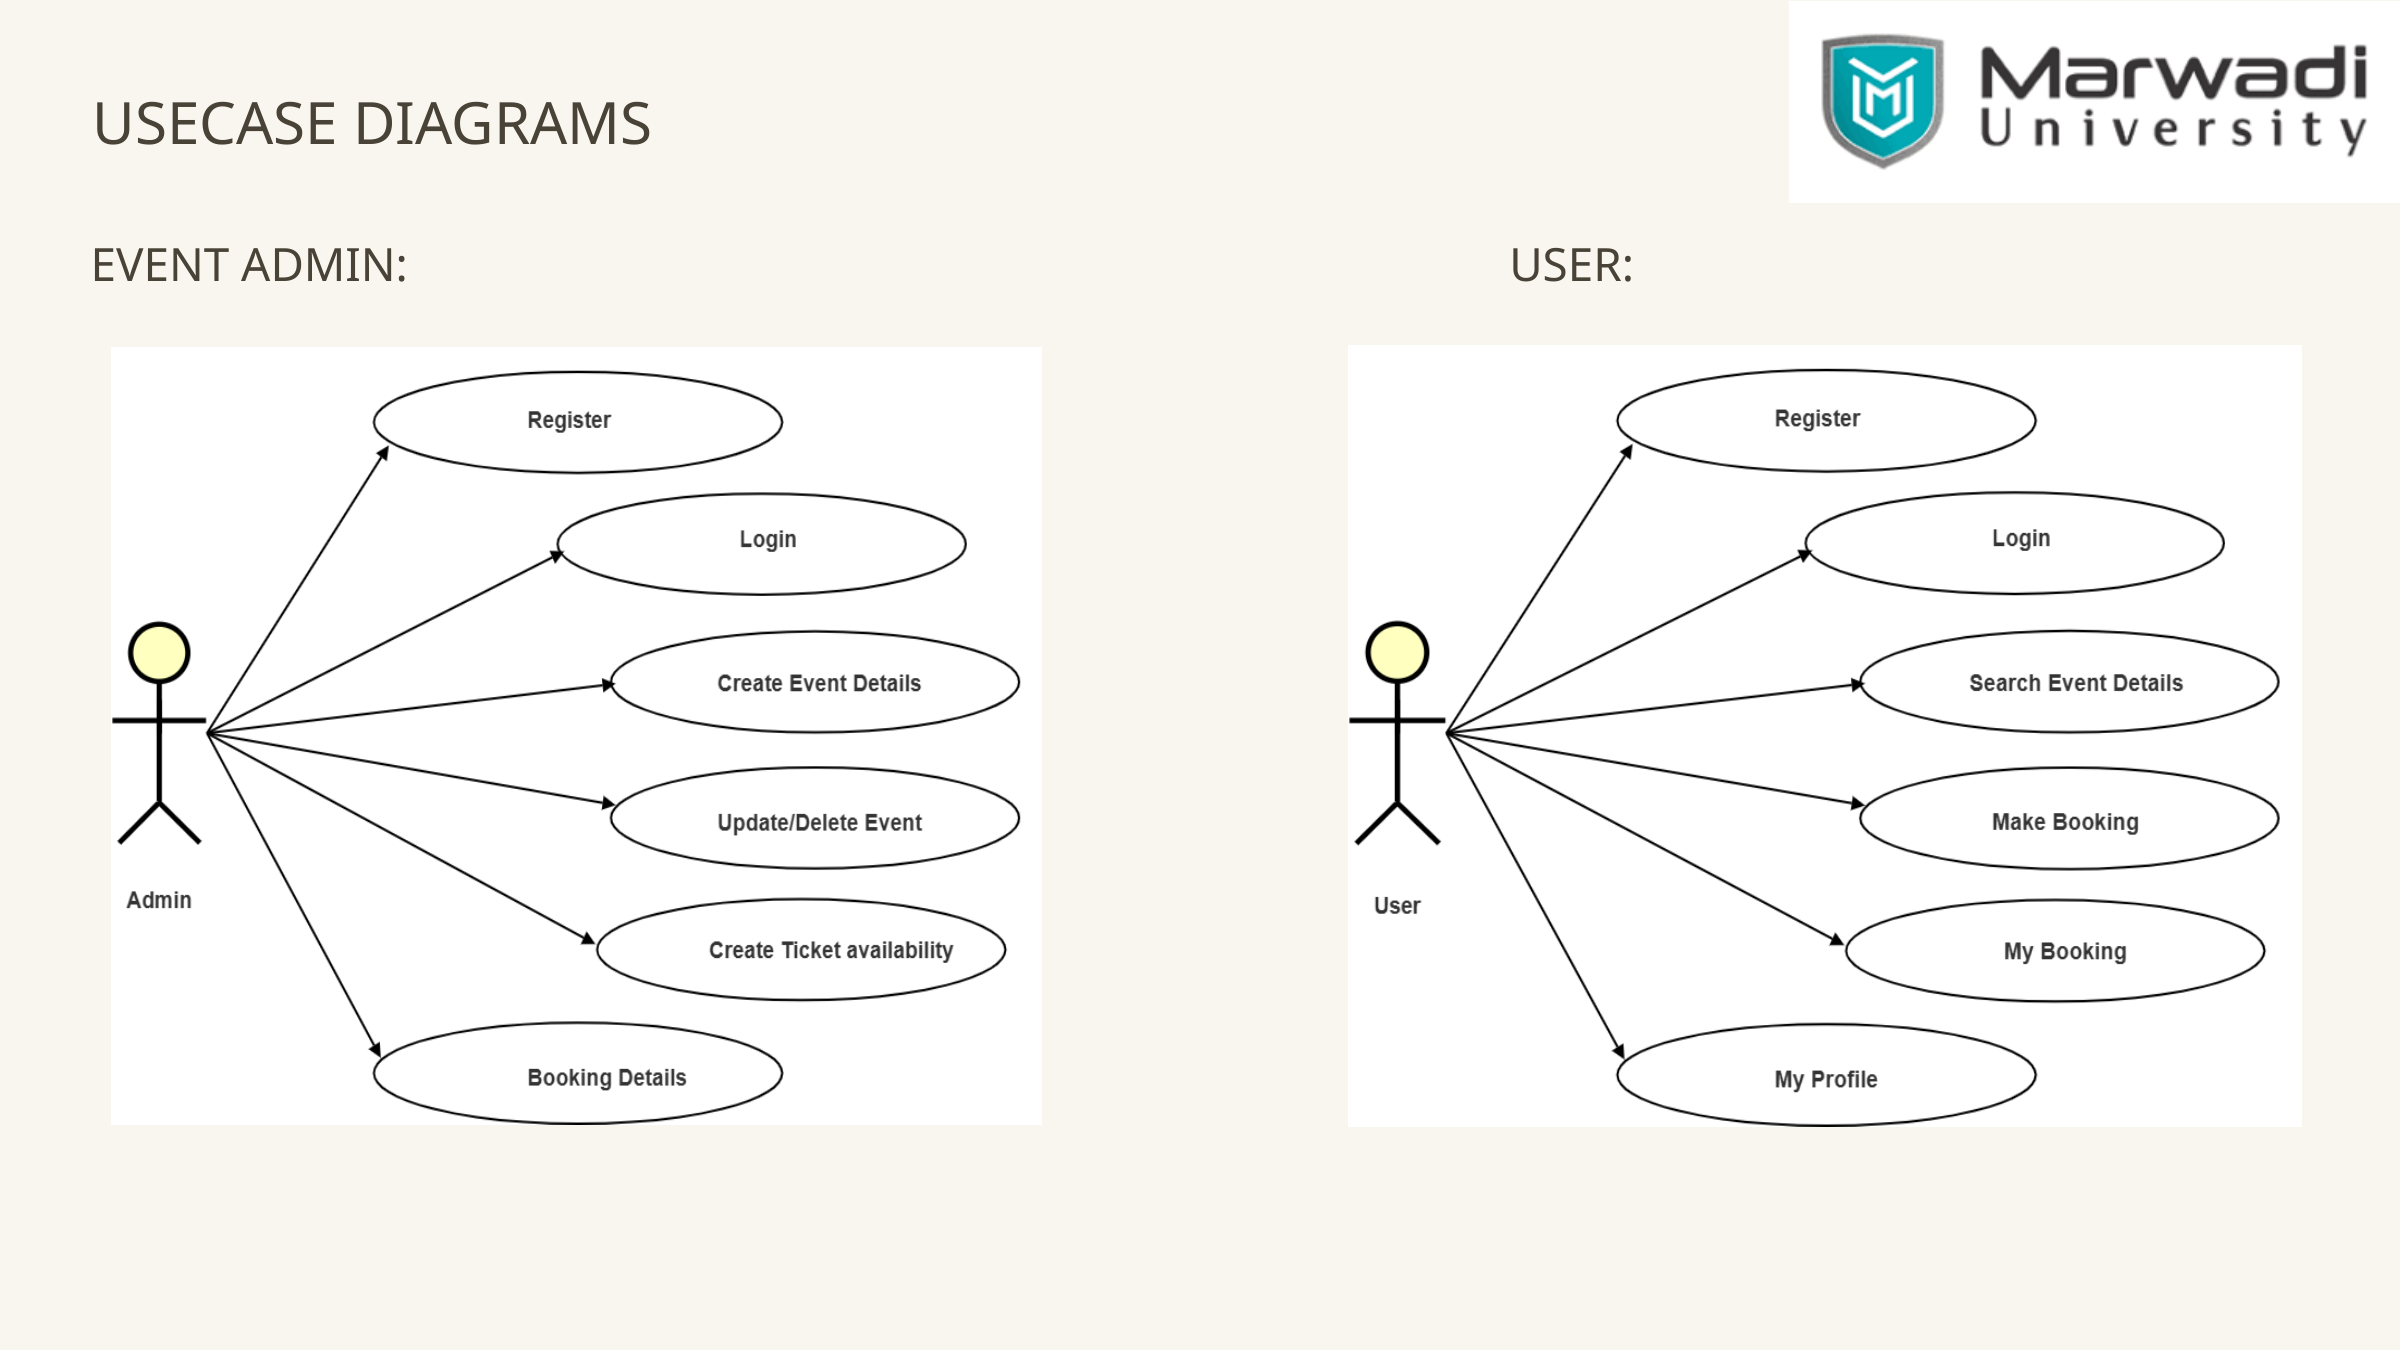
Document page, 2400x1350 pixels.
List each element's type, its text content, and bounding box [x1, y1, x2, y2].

text_box USER: [1494, 228, 1847, 298]
text_box EVENT ADMIN: [75, 228, 543, 298]
picture [1348, 345, 2302, 1127]
picture [111, 347, 1042, 1125]
text_box USECASE DIAGRAMS [77, 79, 1150, 164]
picture [1788, 1, 2400, 203]
